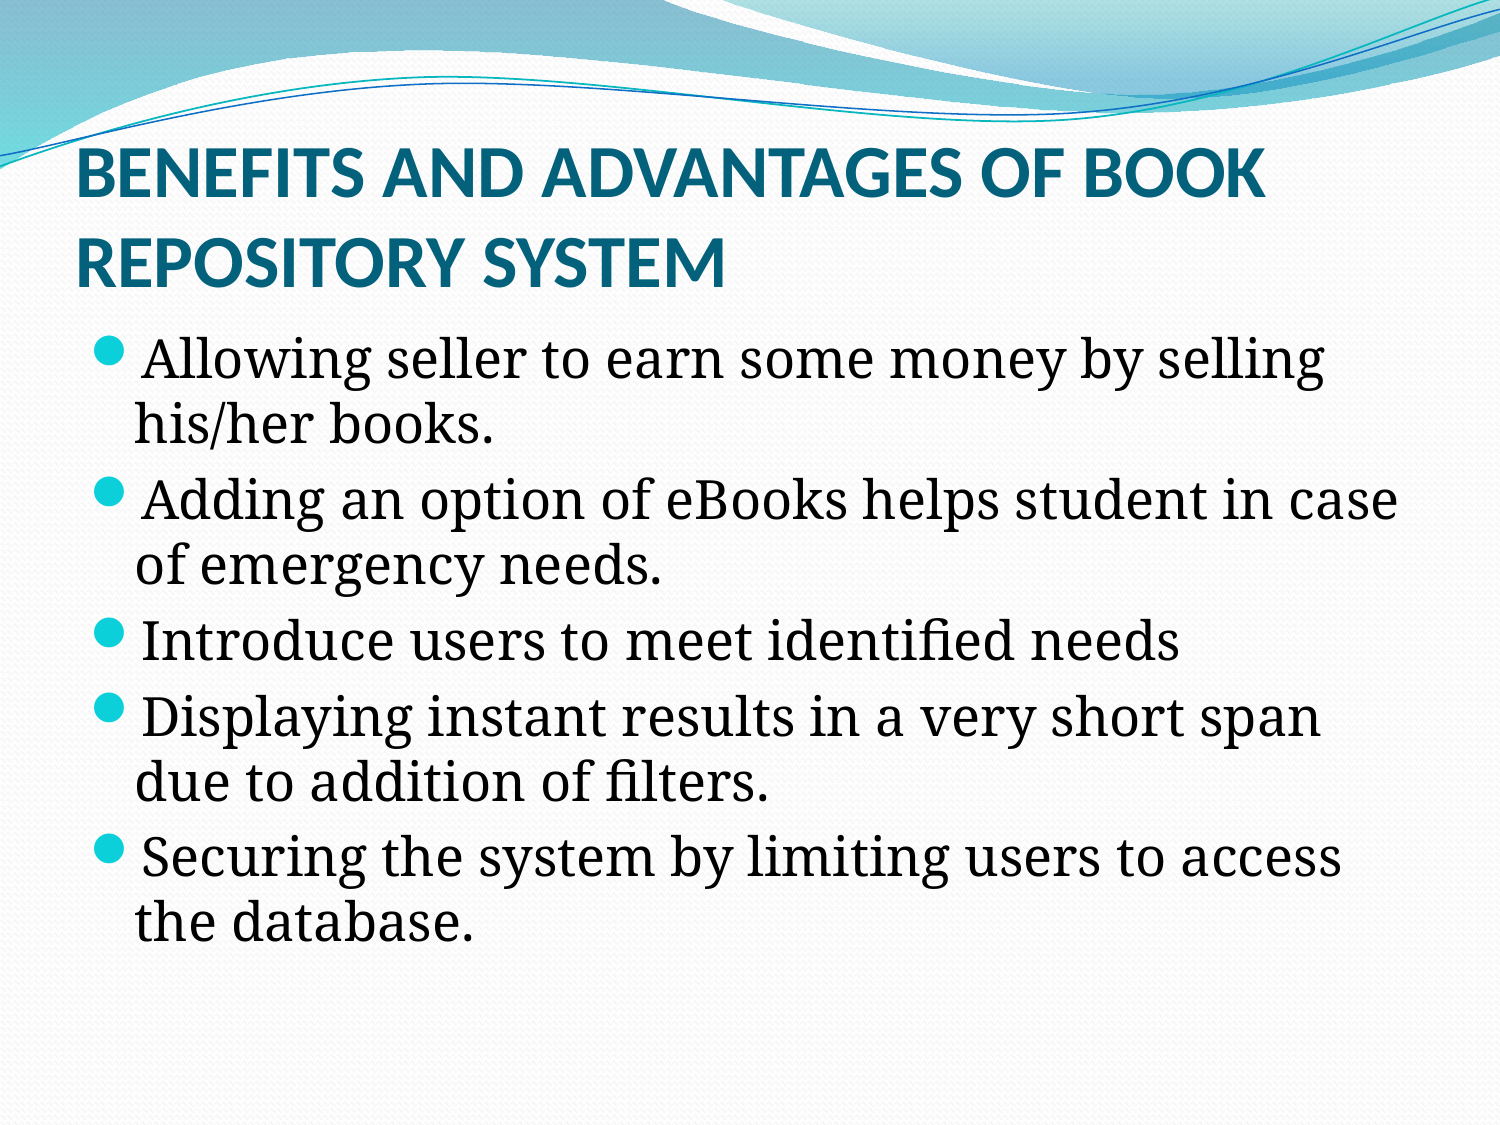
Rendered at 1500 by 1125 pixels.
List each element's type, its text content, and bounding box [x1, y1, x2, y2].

list Allowing seller to earn some money by selling his/her books. Adding an option of eBooks helps student in case of emergency needs. Introduce users to meet identified needs Displaying instant results in a very short span due to addition of filters. Securing the system by limiting users to access the database. [75, 317, 1425, 1038]
title BENEFITS AND ADVANTAGES OF BOOK REPOSITORY SYSTEM [75, 115, 1425, 303]
